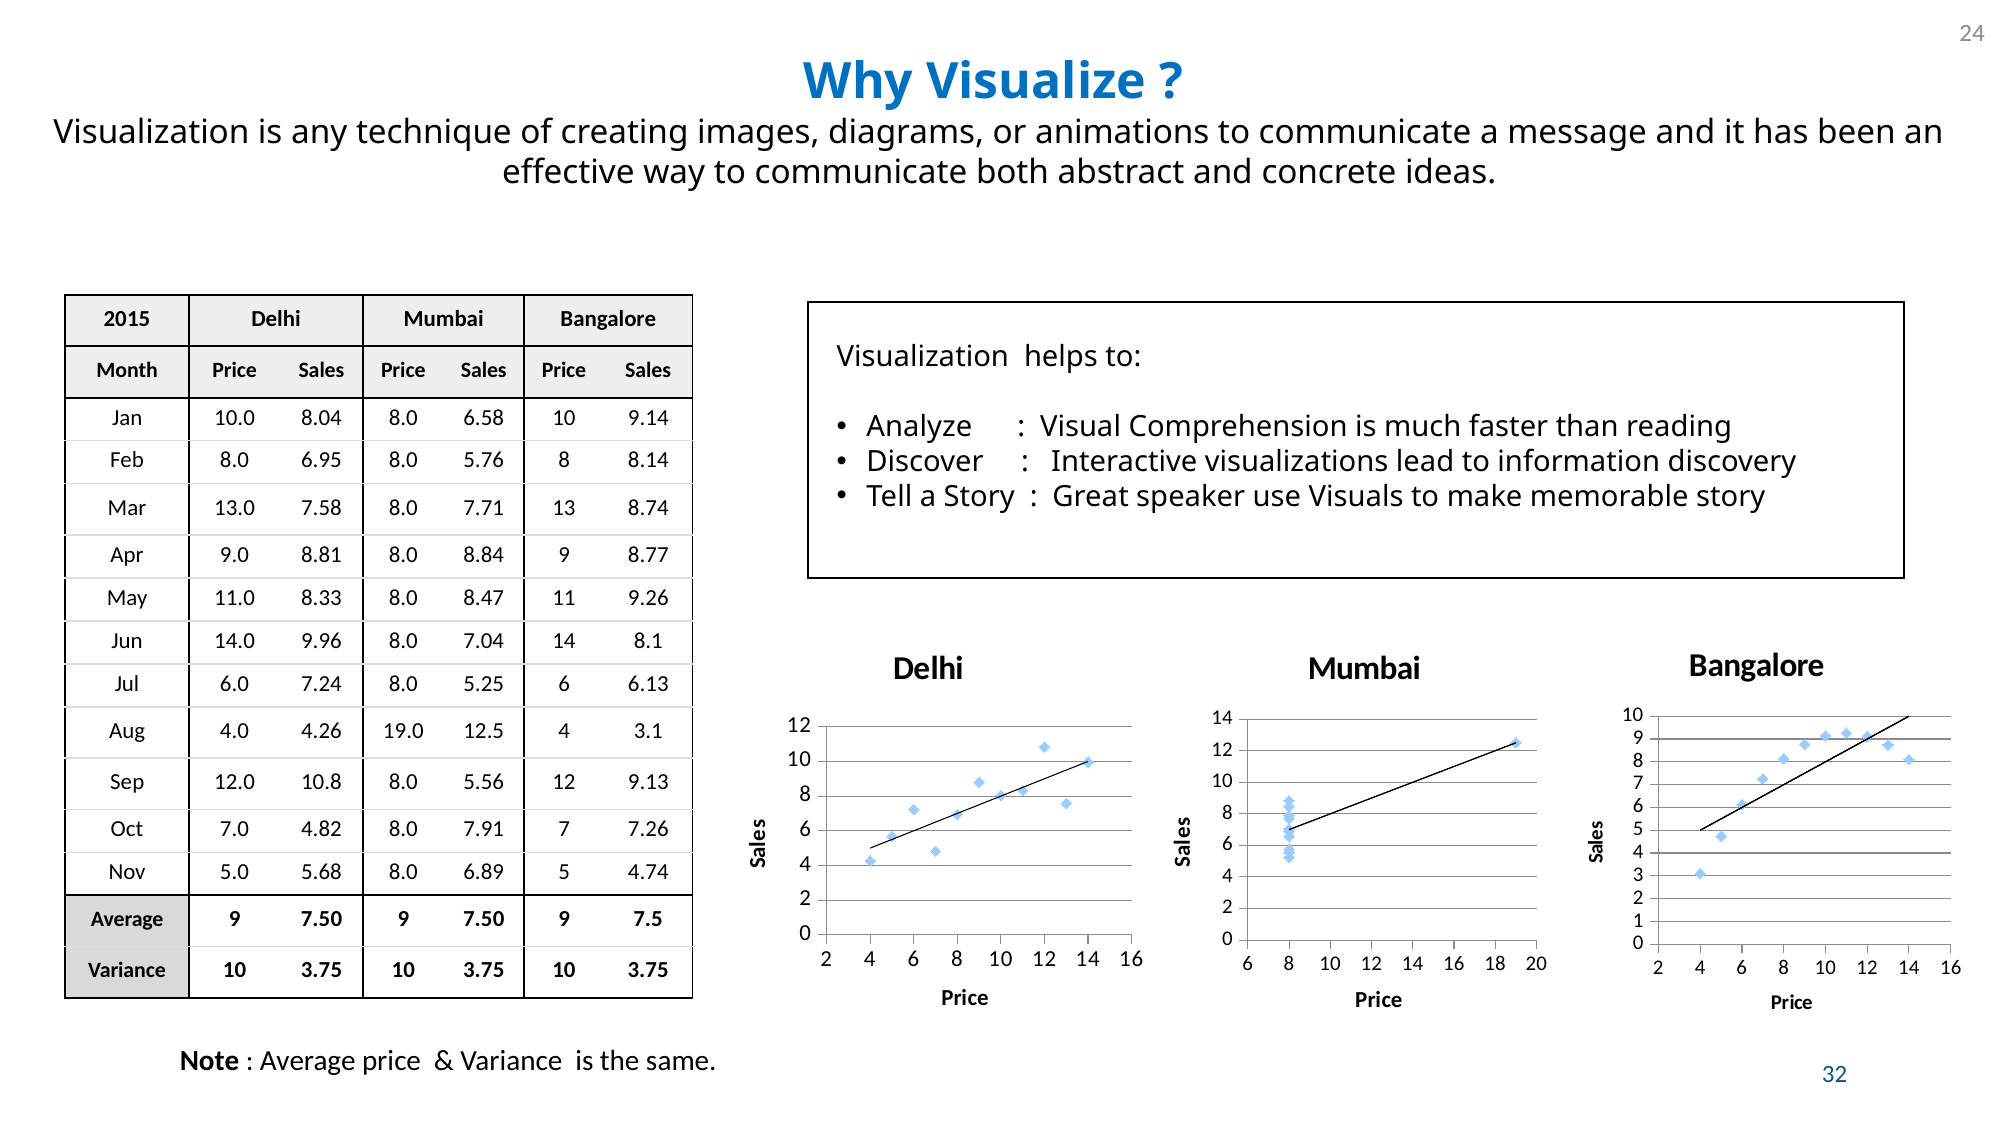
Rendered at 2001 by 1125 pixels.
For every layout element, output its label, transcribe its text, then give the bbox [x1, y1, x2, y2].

table_cell Sales [444, 347, 523, 397]
table_cell Oct [66, 810, 188, 852]
table_cell 5.68 [280, 853, 362, 894]
table_cell 19.0 [364, 708, 444, 757]
text_box Visualization helps to: Analyze : Visual Comprehension is much faster than reading Discover : Interactive visualizations lead to information discovery Tell a Story : Great speaker use Visuals to make memorable story [807, 301, 1905, 579]
table_header Bangalore [525, 296, 692, 345]
table_cell 8.0 [364, 665, 444, 706]
table_cell 14.0 [190, 622, 280, 663]
table_cell 9.96 [280, 622, 362, 663]
table_cell 14 [525, 622, 604, 663]
table_cell 6 [525, 665, 604, 706]
table_cell Nov [66, 853, 188, 894]
table_header Mumbai [364, 296, 523, 345]
table_cell 7.5 [604, 896, 692, 946]
table_cell 8.0 [364, 759, 444, 809]
table_cell 8.0 [364, 810, 444, 852]
table_cell 5.0 [190, 853, 280, 894]
table_cell 9 [525, 536, 604, 577]
table_cell Sales [280, 347, 362, 397]
table_cell Variance [66, 947, 188, 997]
table_cell 8.0 [364, 441, 444, 483]
table_cell 12.5 [444, 708, 523, 757]
slide_number 32 [1412, 1046, 1863, 1103]
table_cell 8.77 [604, 536, 692, 577]
table_cell Price [525, 347, 604, 397]
table_cell Price [364, 347, 444, 397]
table_cell 10 [364, 947, 444, 997]
table_cell 8.0 [364, 579, 444, 620]
table_cell 11 [525, 579, 604, 620]
table_cell 8.47 [444, 579, 523, 620]
table_cell 9 [364, 896, 444, 946]
text_box Why Visualize ? [789, 40, 1211, 116]
table_cell 8 [525, 441, 604, 483]
table_cell 10 [525, 947, 604, 997]
table_cell 6.95 [280, 441, 362, 483]
table_cell 12 [525, 759, 604, 809]
table_cell 7.04 [444, 622, 523, 663]
table_cell 13.0 [190, 484, 280, 534]
table_cell Average [66, 896, 188, 946]
table_cell 4.74 [604, 853, 692, 894]
table_cell 8.84 [444, 536, 523, 577]
table_header 2015 [66, 296, 188, 345]
table_cell 6.13 [604, 665, 692, 706]
table_cell 12.0 [190, 759, 280, 809]
table_cell 8.33 [280, 579, 362, 620]
table_cell 9.14 [604, 399, 692, 440]
table_cell 8.0 [364, 536, 444, 577]
table_cell 4 [525, 708, 604, 757]
table_cell Apr [66, 536, 188, 577]
table_cell Sep [66, 759, 188, 809]
table_cell 5 [525, 853, 604, 894]
table_cell 7.58 [280, 484, 362, 534]
table_cell Sales [604, 347, 692, 397]
table_cell 10.0 [190, 399, 280, 440]
table_header Delhi [190, 296, 362, 345]
table_cell 8.04 [280, 399, 362, 440]
table_cell Jan [66, 399, 188, 440]
table_cell 4.82 [280, 810, 362, 852]
table_cell 8.74 [604, 484, 692, 534]
table_cell 7.24 [280, 665, 362, 706]
table_cell 6.0 [190, 665, 280, 706]
table_cell 5.76 [444, 441, 523, 483]
chart [714, 628, 1971, 1046]
table_cell 9.0 [190, 536, 280, 577]
text_box Note : Average price & Variance is the same. [165, 1033, 733, 1084]
table_cell 11.0 [190, 579, 280, 620]
table_cell 9 [525, 896, 604, 946]
table_cell 10 [190, 947, 280, 997]
table_cell 9.26 [604, 579, 692, 620]
table_cell 7.50 [444, 896, 523, 946]
table_cell Jun [66, 622, 188, 663]
table_cell 8.1 [604, 622, 692, 663]
text_box Visualization is any technique of creating images, diagrams, or animations to communicate a message and it has been an effective way to communicate both abstract and concrete ideas. [19, 103, 1981, 198]
table_cell 7.26 [604, 810, 692, 852]
table_cell 8.81 [280, 536, 362, 577]
table_cell May [66, 579, 188, 620]
table_cell 10 [525, 399, 604, 440]
table_cell 3.75 [280, 947, 362, 997]
table_cell 4.0 [190, 708, 280, 757]
table_cell 7.91 [444, 810, 523, 852]
table_cell 4.26 [280, 708, 362, 757]
table_cell 10.8 [280, 759, 362, 809]
table_cell 3.75 [444, 947, 523, 997]
table_cell 3.75 [604, 947, 692, 997]
table_cell Price [190, 347, 280, 397]
table_cell 5.25 [444, 665, 523, 706]
table_cell 8.14 [604, 441, 692, 483]
table_cell 3.1 [604, 708, 692, 757]
table_cell 9 [190, 896, 280, 946]
table_cell 8.0 [364, 484, 444, 534]
table_cell 13 [525, 484, 604, 534]
table_cell 7 [525, 810, 604, 852]
table_cell Feb [66, 441, 188, 483]
table_cell 8.0 [364, 399, 444, 440]
table_cell Mar [66, 484, 188, 534]
table_cell 5.56 [444, 759, 523, 809]
table_cell Aug [66, 708, 188, 757]
table_cell 8.0 [364, 853, 444, 894]
table_cell 7.50 [280, 896, 362, 946]
table_cell 8.0 [364, 622, 444, 663]
table_cell Jul [66, 665, 188, 706]
text_box 24 [1549, 1, 2000, 61]
table_cell 7.71 [444, 484, 523, 534]
table_cell 8.0 [190, 441, 280, 483]
table_cell 7.0 [190, 810, 280, 852]
table_cell Month [66, 347, 188, 397]
table_cell 9.13 [604, 759, 692, 809]
table_cell 6.58 [444, 399, 523, 440]
table_cell 6.89 [444, 853, 523, 894]
